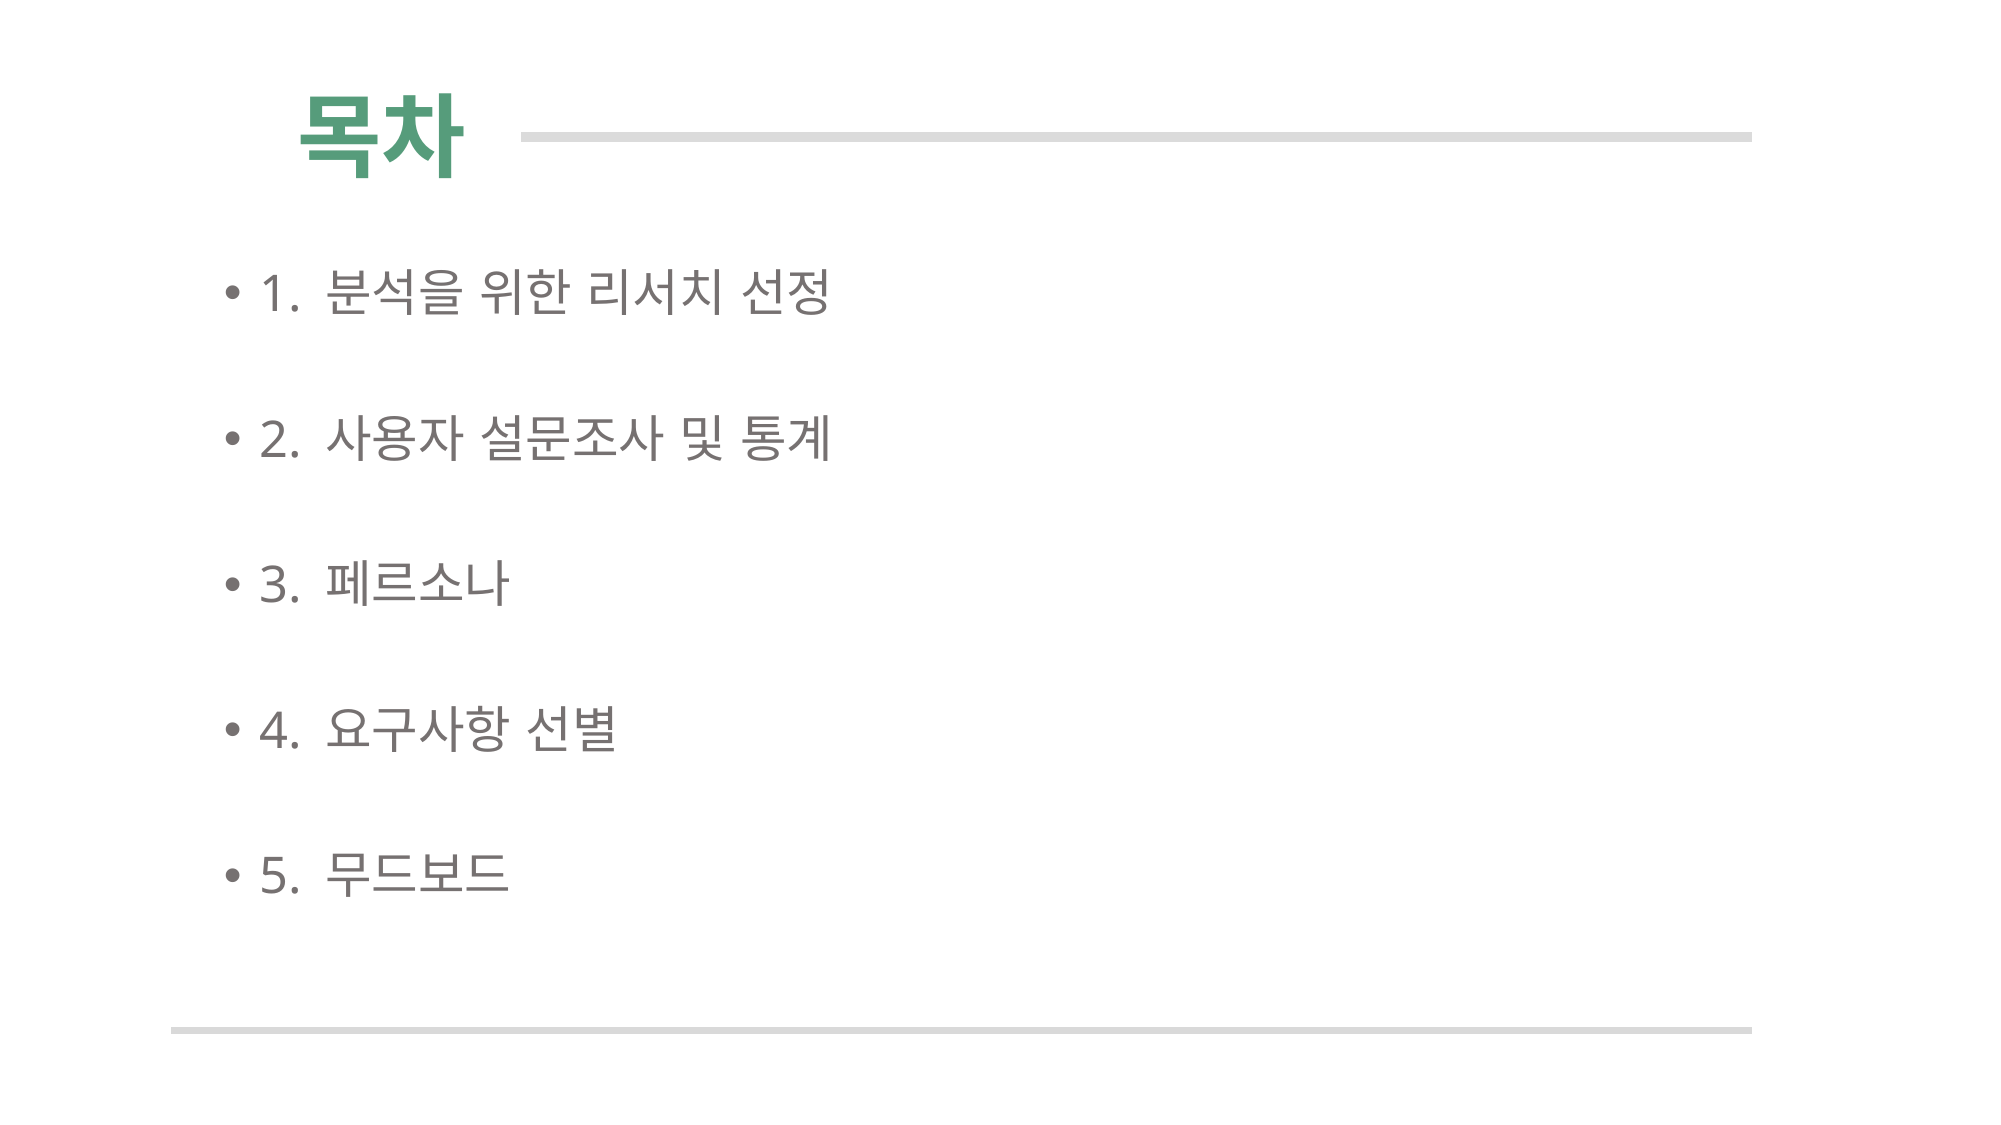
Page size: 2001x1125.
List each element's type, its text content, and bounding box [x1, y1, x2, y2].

list 1. 분석을 위한 리서치 선정 2. 사용자 설문조사 및 통계 3. 페르소나 4. 요구사항 선별 5. 무드보드 [208, 260, 1546, 919]
text_box [518, 129, 1755, 145]
title 목차 [208, 32, 545, 250]
text_box [168, 1023, 1755, 1037]
